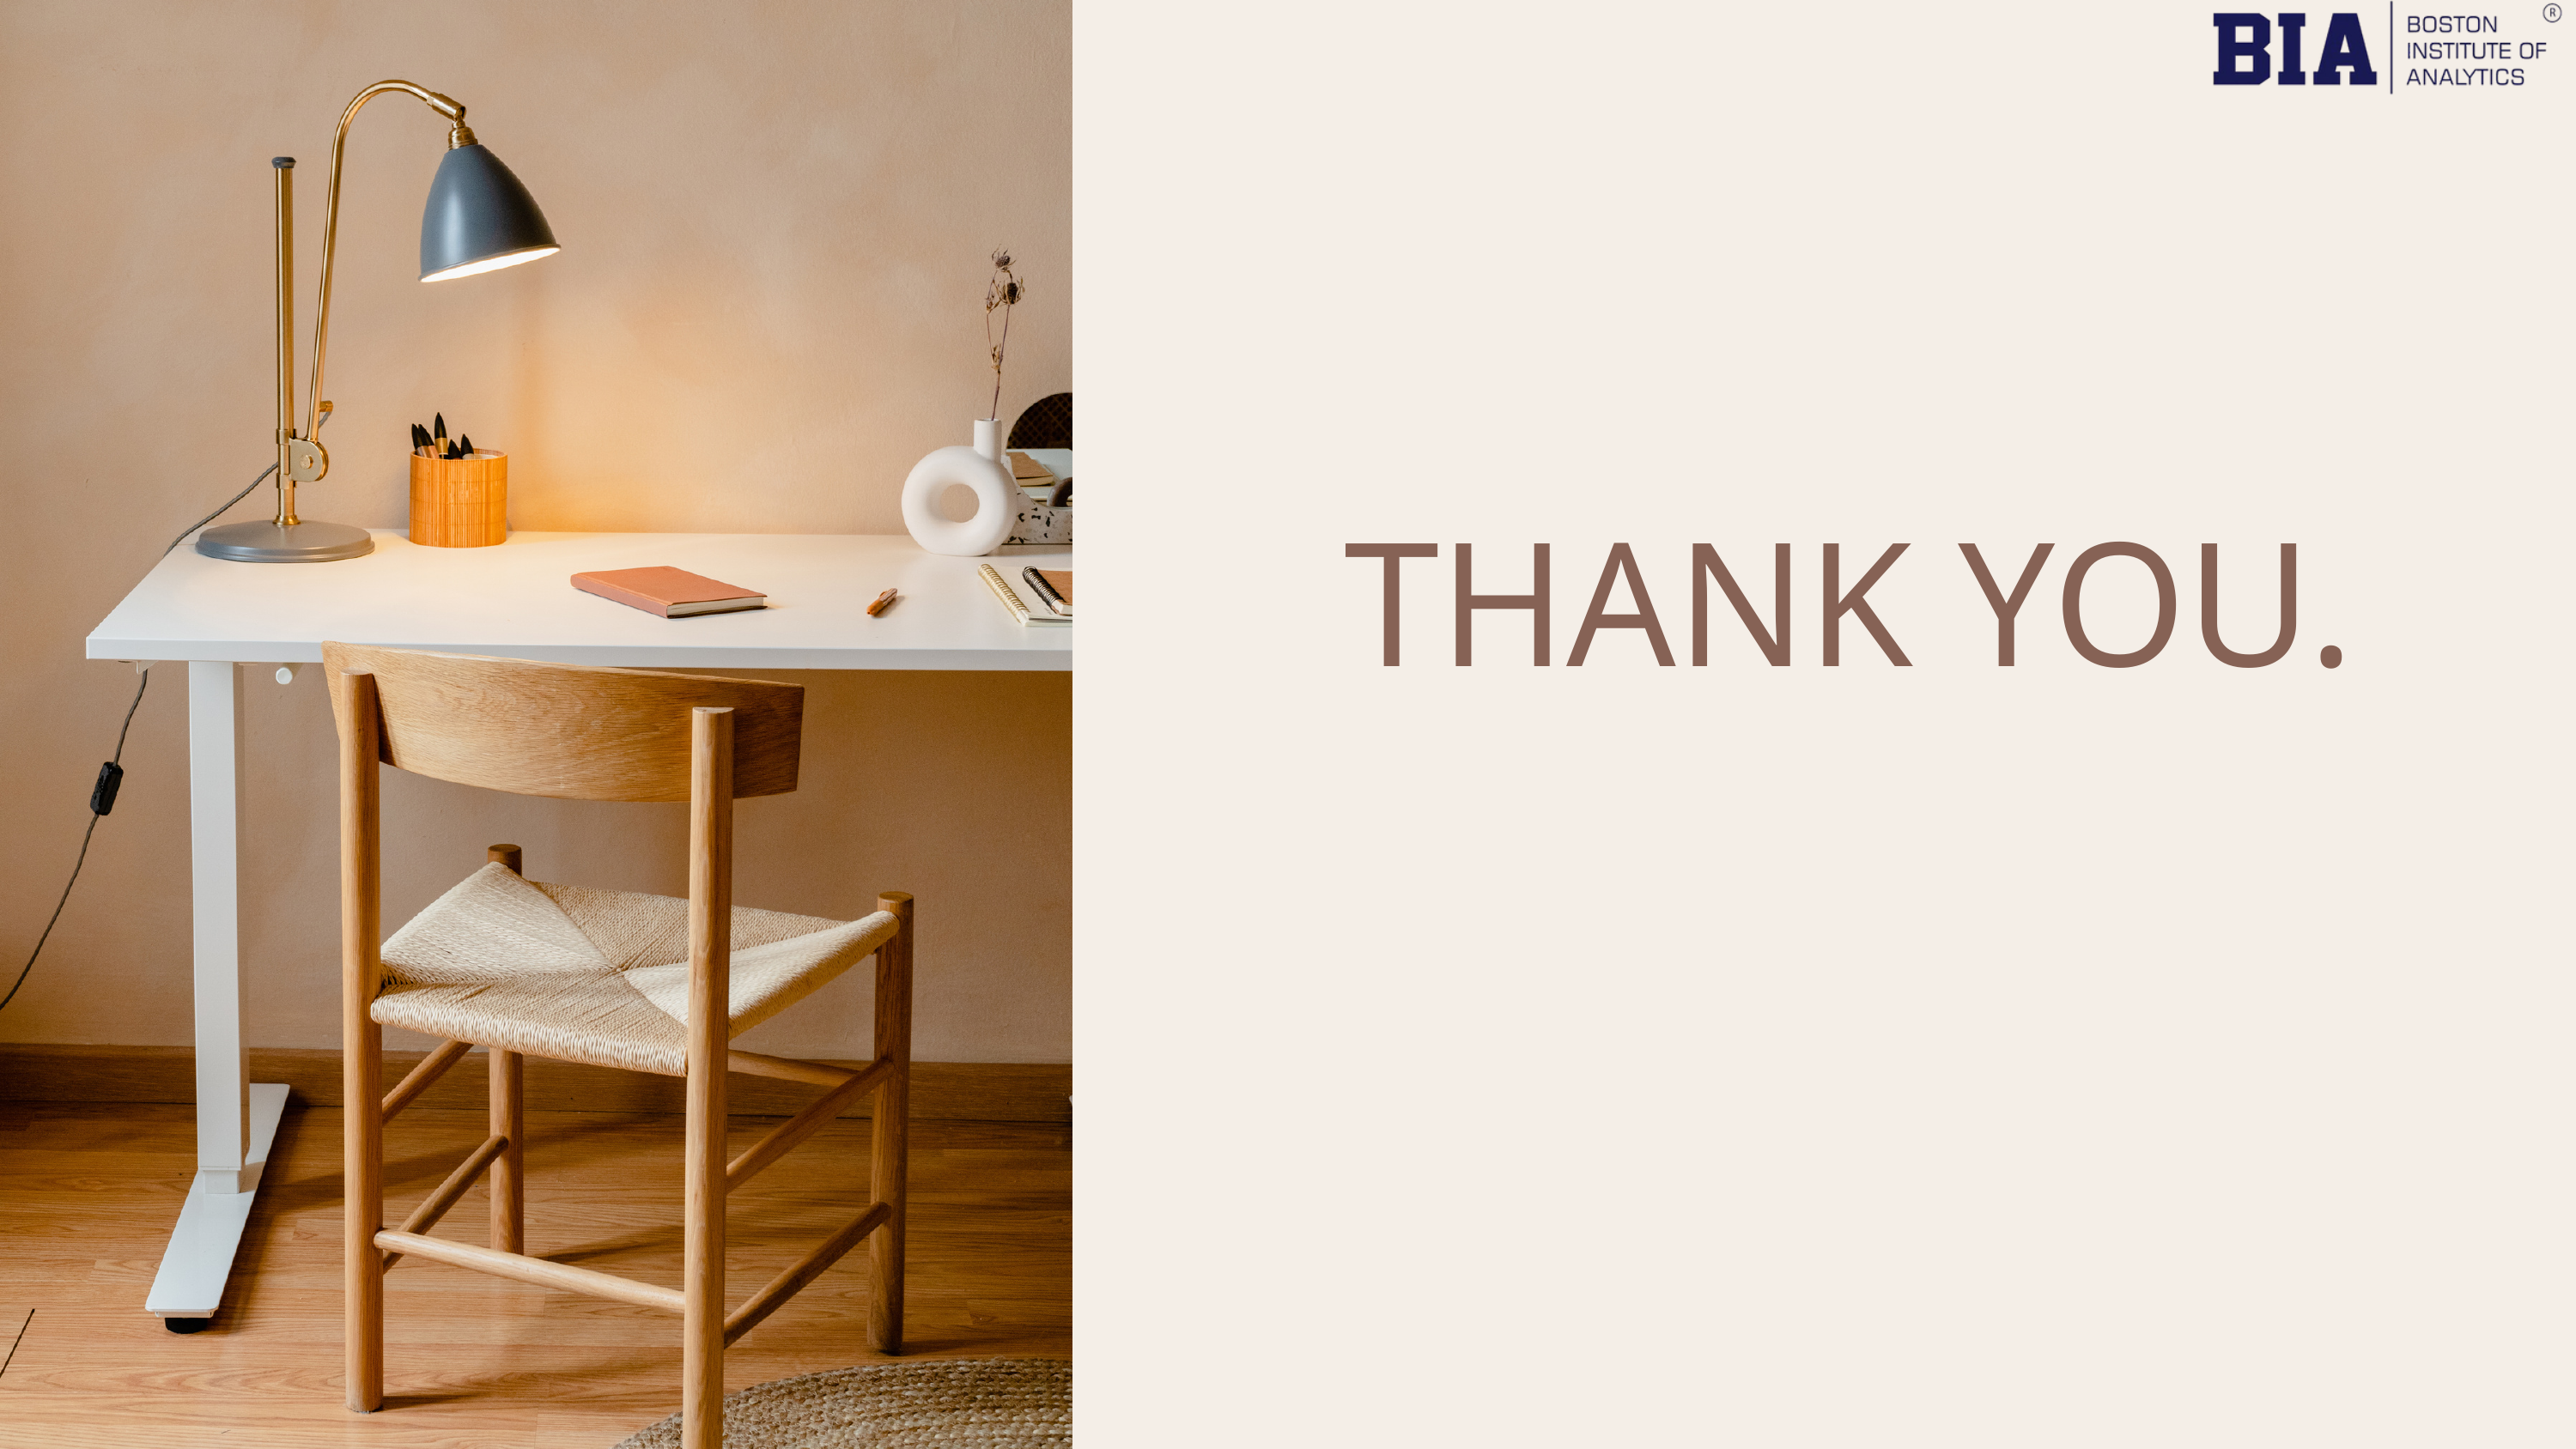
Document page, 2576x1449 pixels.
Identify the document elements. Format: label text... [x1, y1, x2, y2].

text_box [2196, 0, 2576, 96]
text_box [0, 0, 1073, 1449]
text_box THANK YOU. [1344, 485, 2432, 701]
